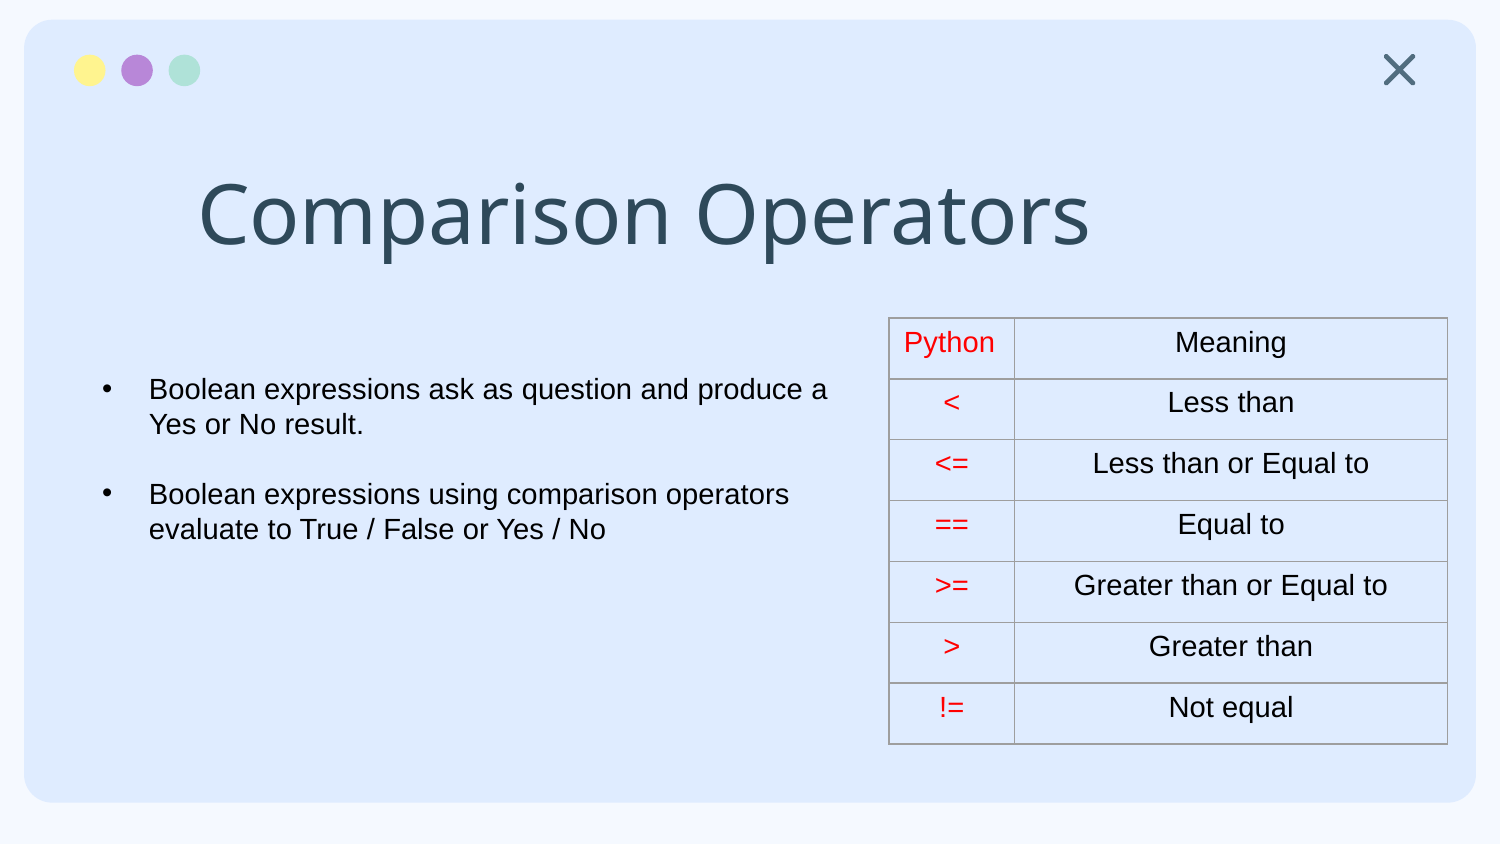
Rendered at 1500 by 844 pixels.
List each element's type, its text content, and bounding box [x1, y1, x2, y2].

table_cell Not equal [1015, 684, 1447, 743]
table_cell Less than [1015, 380, 1447, 439]
table_cell Equal to [1015, 501, 1447, 561]
table_cell <= [890, 440, 1014, 500]
table_cell < [890, 380, 1014, 439]
table_cell Greater than [1015, 623, 1447, 682]
table_header Python [890, 319, 1014, 378]
table_cell > [890, 623, 1014, 682]
subtitle [87, 336, 888, 726]
title Comparison Operators [182, 67, 1166, 277]
text_box Boolean expressions ask as question and produce a Yes or No result. Boolean expressions using comparison operators evaluate to True / False or Yes / No [87, 363, 867, 553]
table_cell == [890, 501, 1014, 561]
table_cell >= [890, 562, 1014, 622]
table_cell != [890, 684, 1014, 743]
table_cell Less than or Equal to [1015, 440, 1447, 500]
table_cell Greater than or Equal to [1015, 562, 1447, 622]
table_header Meaning [1015, 319, 1447, 378]
